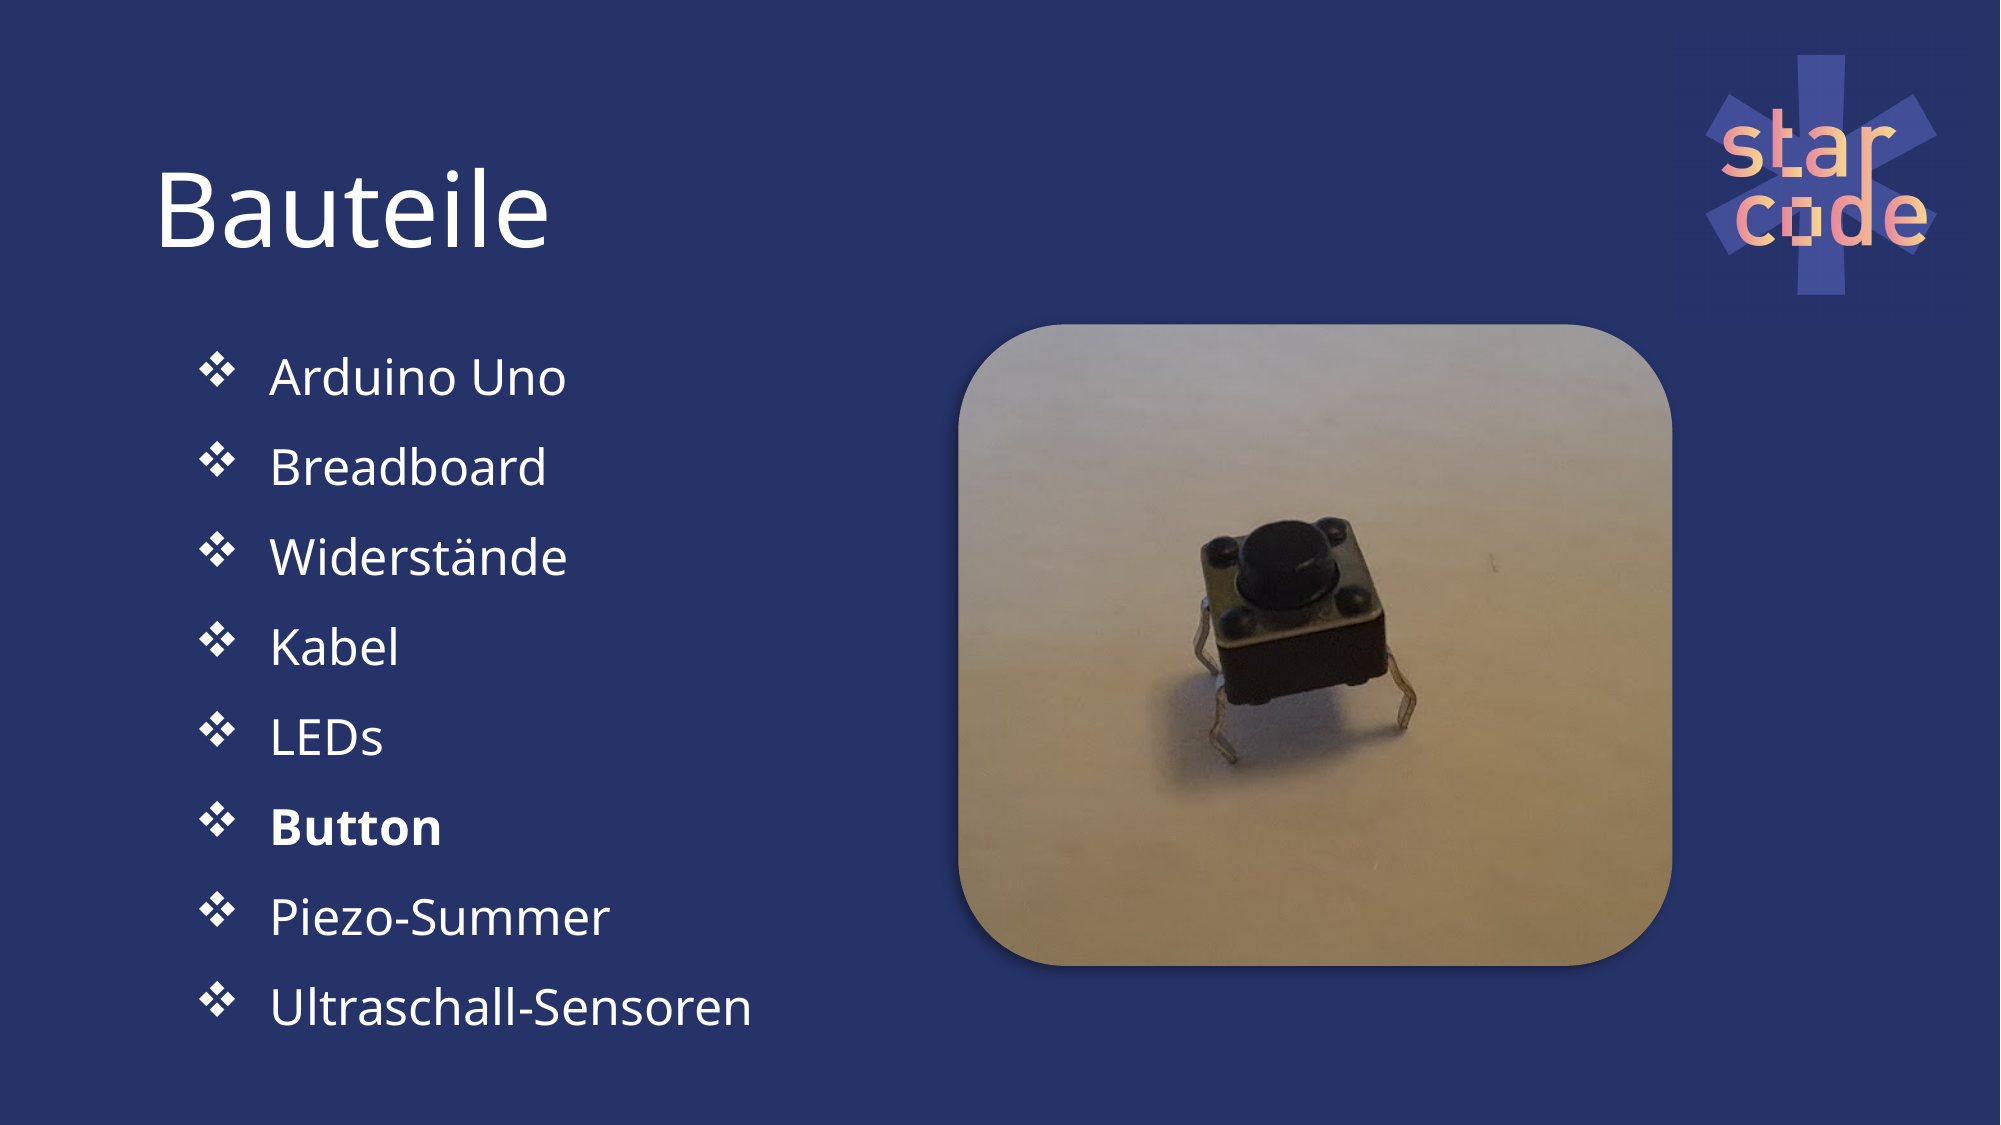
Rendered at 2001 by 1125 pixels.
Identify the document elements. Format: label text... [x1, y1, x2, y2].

picture [958, 29, 1968, 966]
text_box Arduino Uno Breadboard Widerstände Kabel LEDs Button Piezo-Summer Ultraschall-Sensoren [180, 308, 1082, 1125]
text_box Bauteile [137, 59, 1672, 278]
